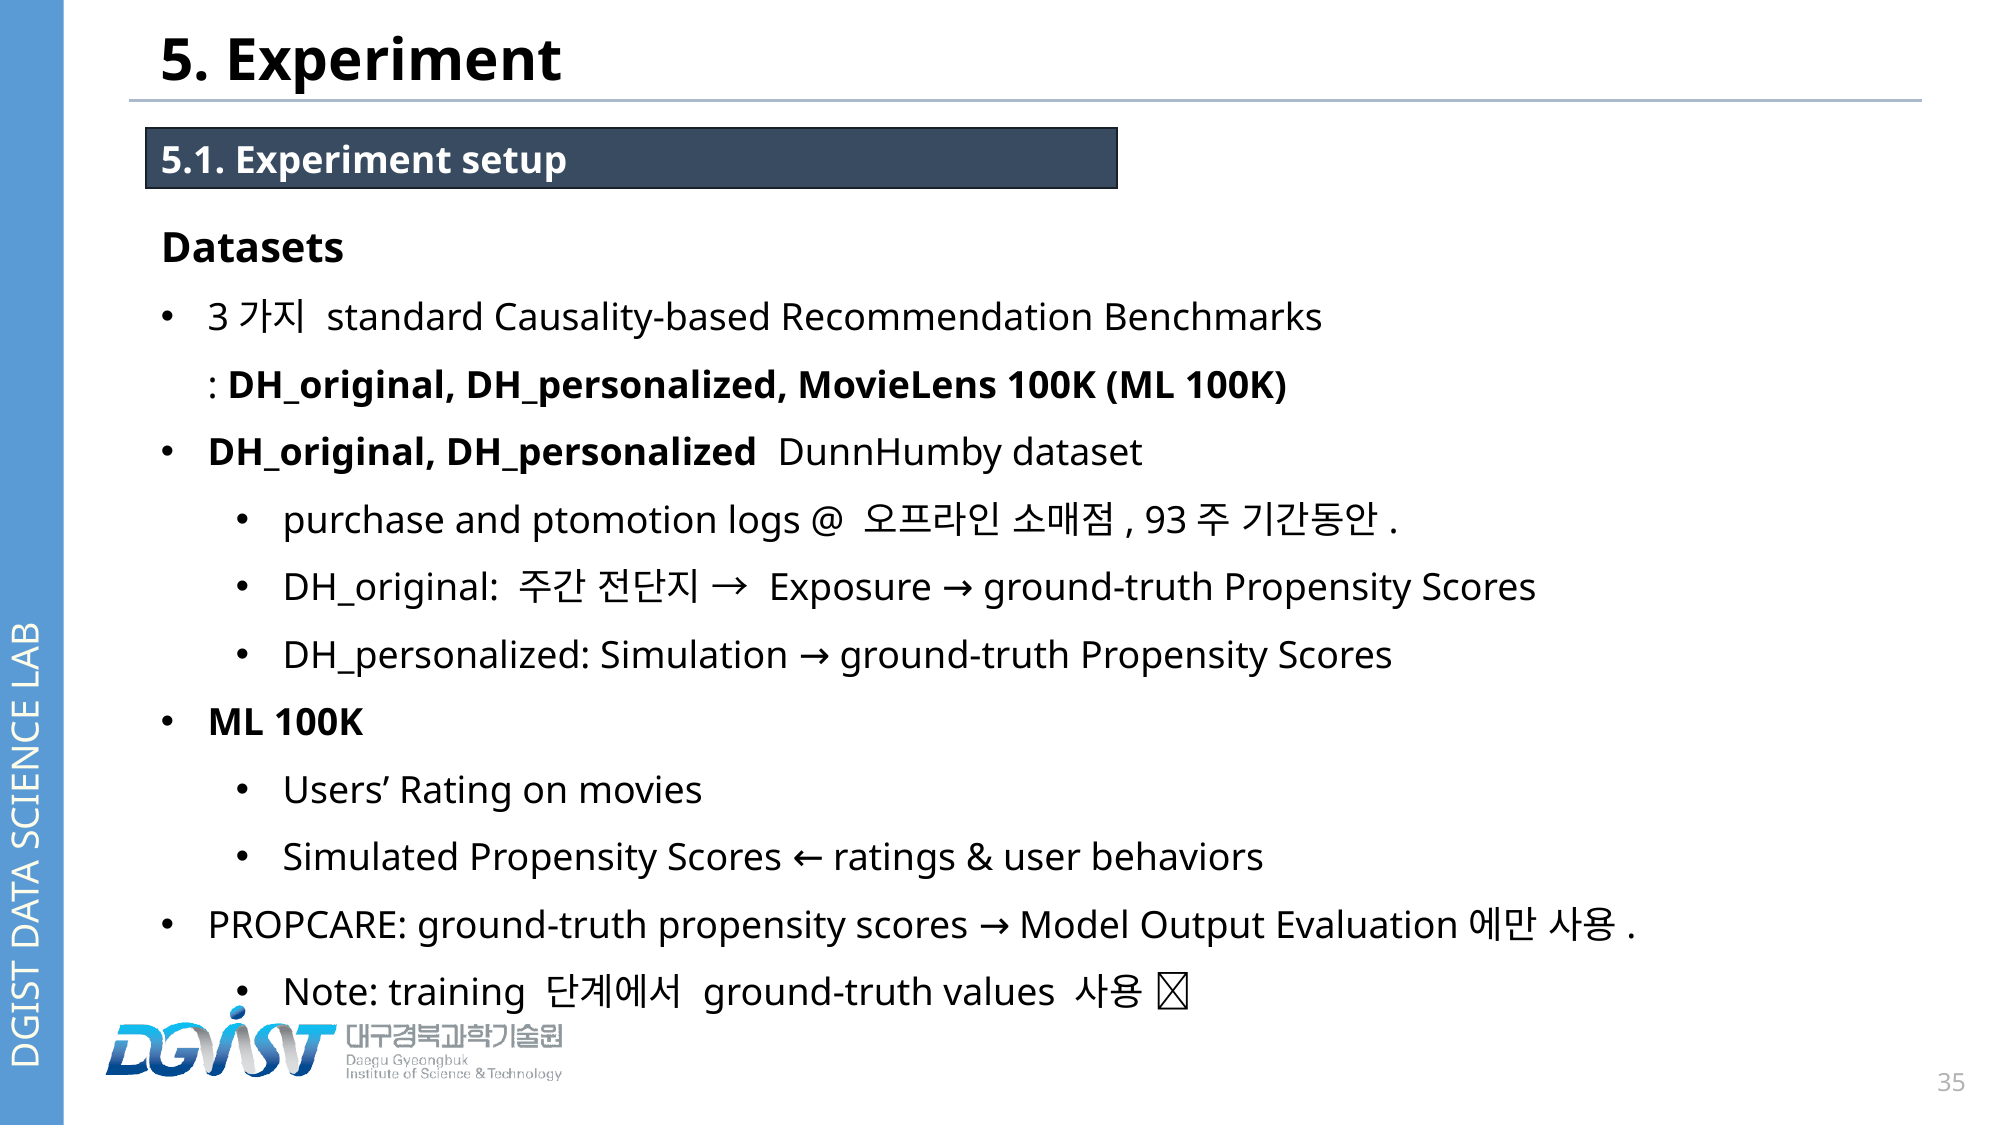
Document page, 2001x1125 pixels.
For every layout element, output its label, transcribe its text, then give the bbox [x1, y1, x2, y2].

text_box 5. Experiment [146, 14, 1954, 100]
text_box 5.1. Experiment setup [145, 127, 1118, 189]
slide_number 35 [1531, 1053, 1982, 1114]
picture [105, 1005, 562, 1081]
